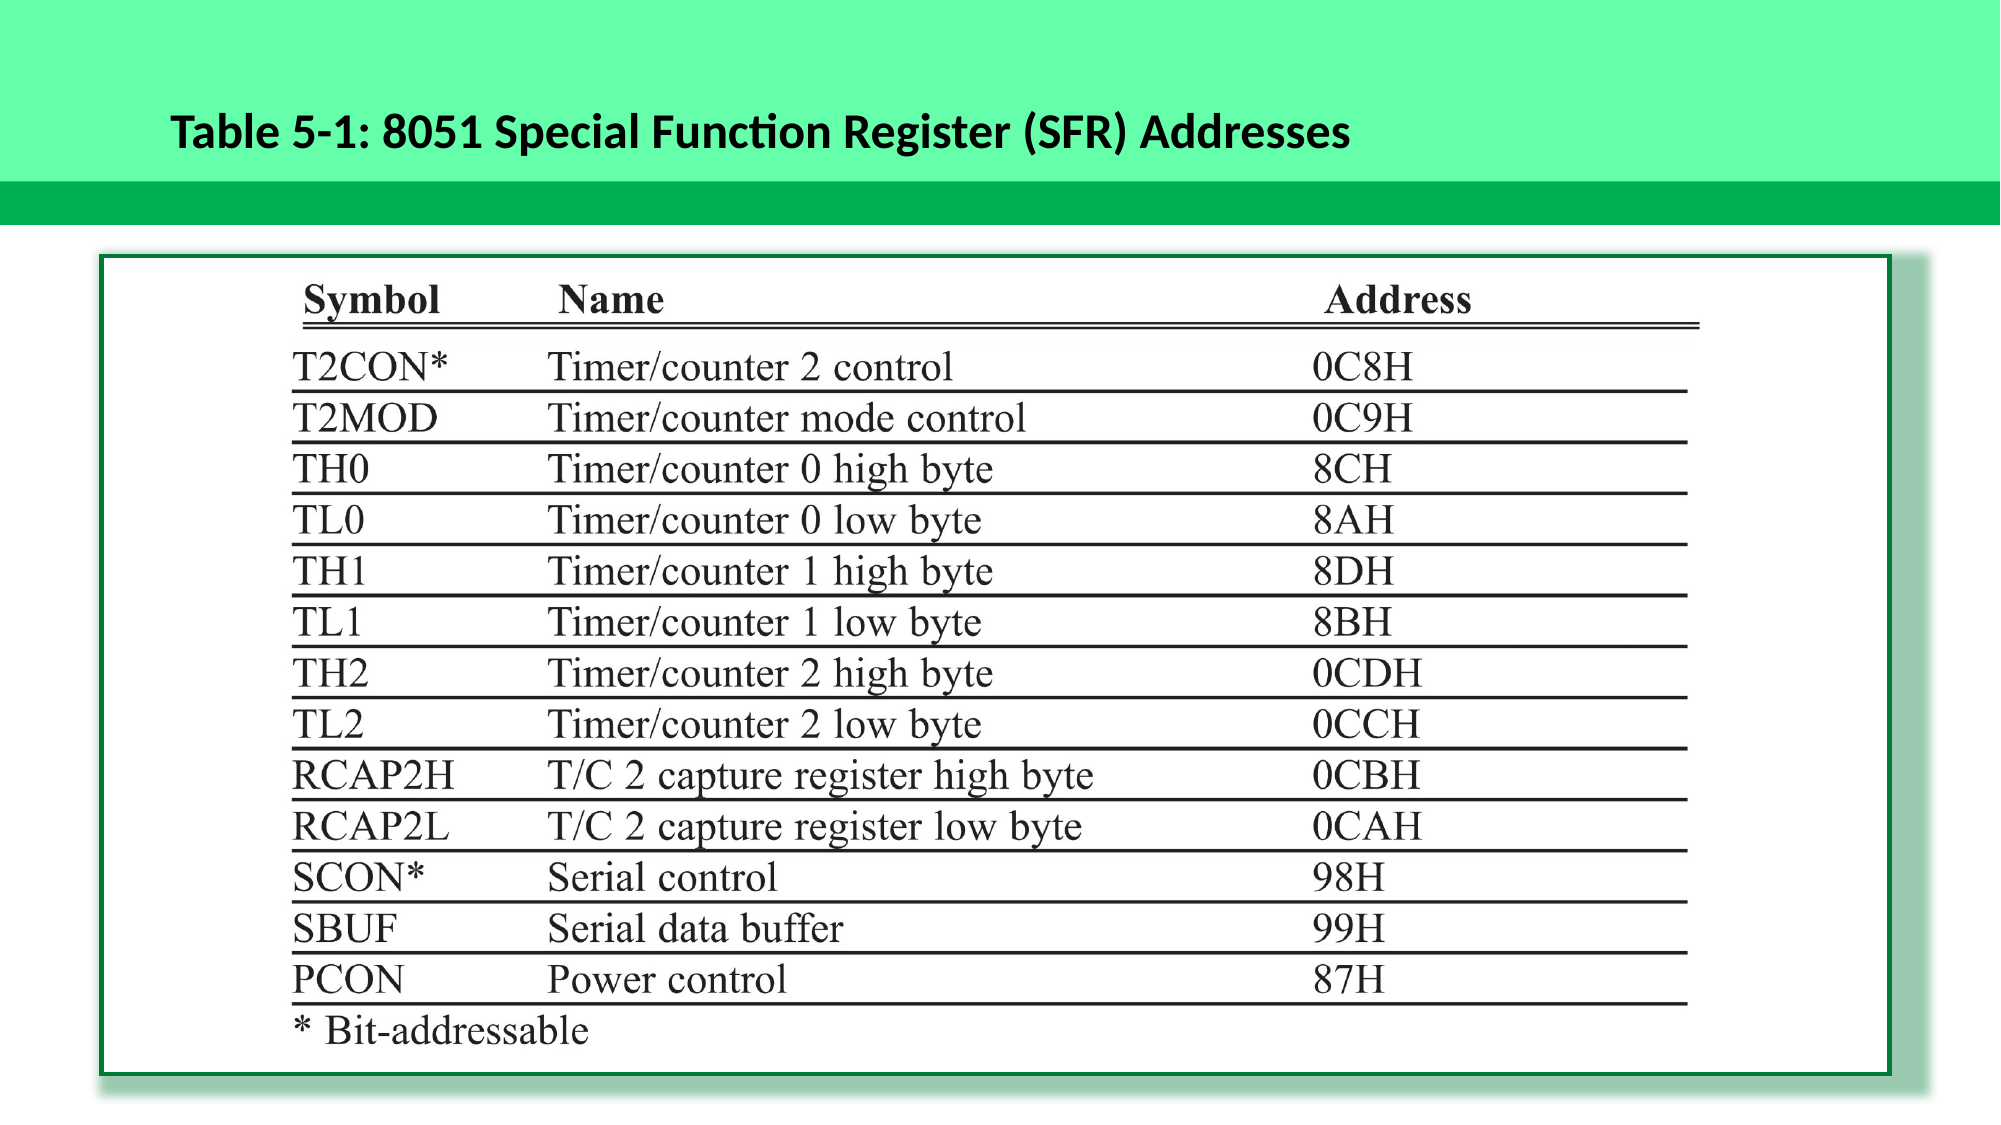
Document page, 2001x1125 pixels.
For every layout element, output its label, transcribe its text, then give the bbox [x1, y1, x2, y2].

picture [282, 343, 1715, 1058]
text_box Table 5-1: 8051 Special Function Register (SFR) Addresses [155, 90, 1845, 166]
text_box [101, 255, 1891, 1075]
picture [253, 274, 1734, 330]
text_box [0, 182, 2000, 226]
text_box [0, 0, 2000, 182]
